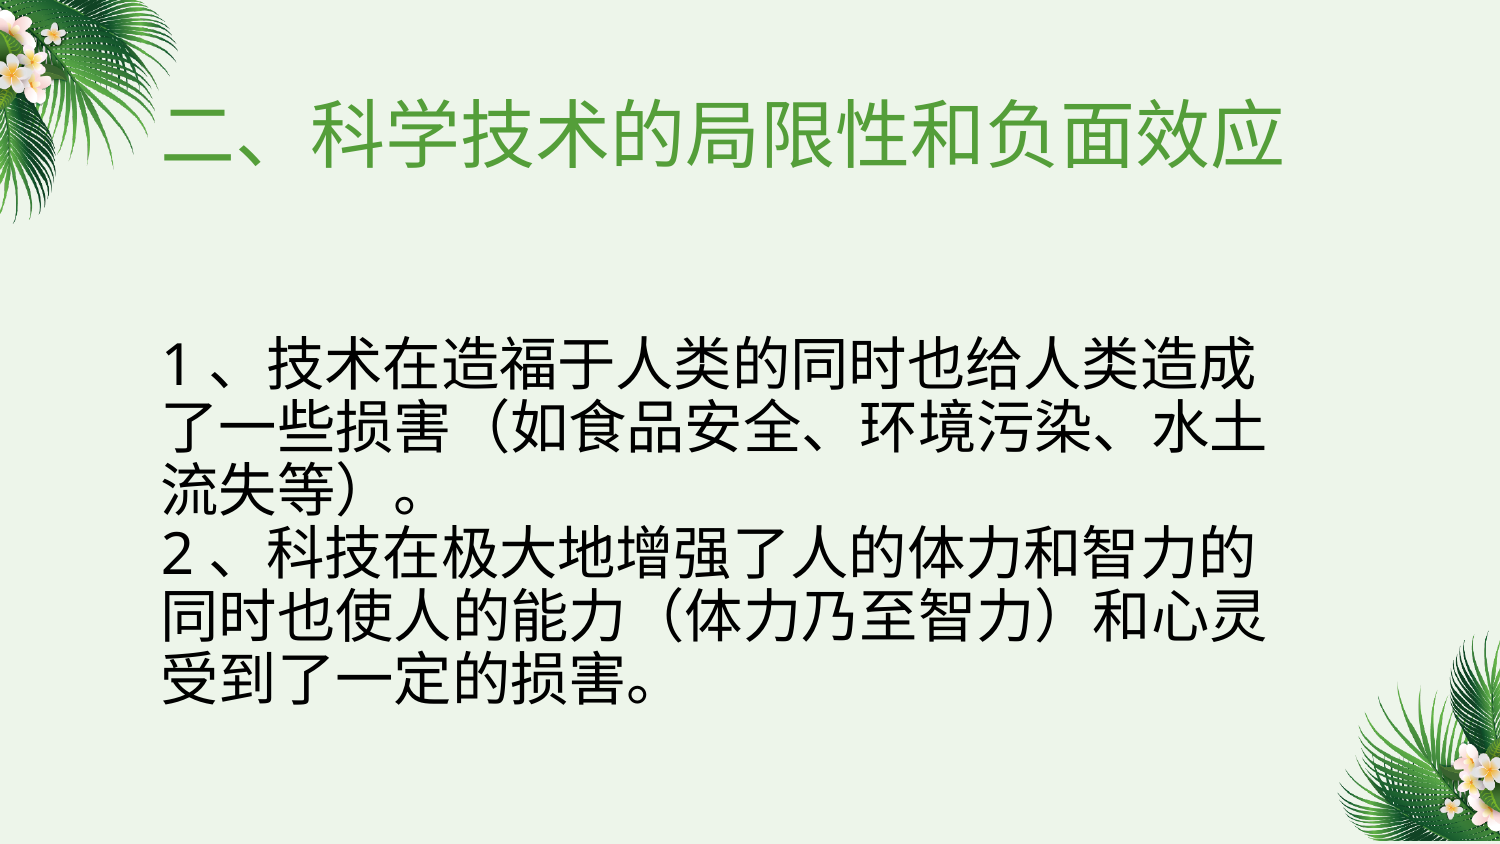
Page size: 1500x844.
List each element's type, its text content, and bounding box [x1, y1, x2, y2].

picture [0, 0, 178, 224]
picture [1336, 630, 1500, 841]
text_box 二、科学技术的局限性和负面效应 1、技术在造福于人类的同时也给人类造成了一些损害（如食品安全、环境污染、水土流失等）。 2、科技在极大地增强了人的体力和智力的同时也使人的能力（体力乃至智力）和心灵受到了一定的损害。 [146, 90, 1321, 587]
